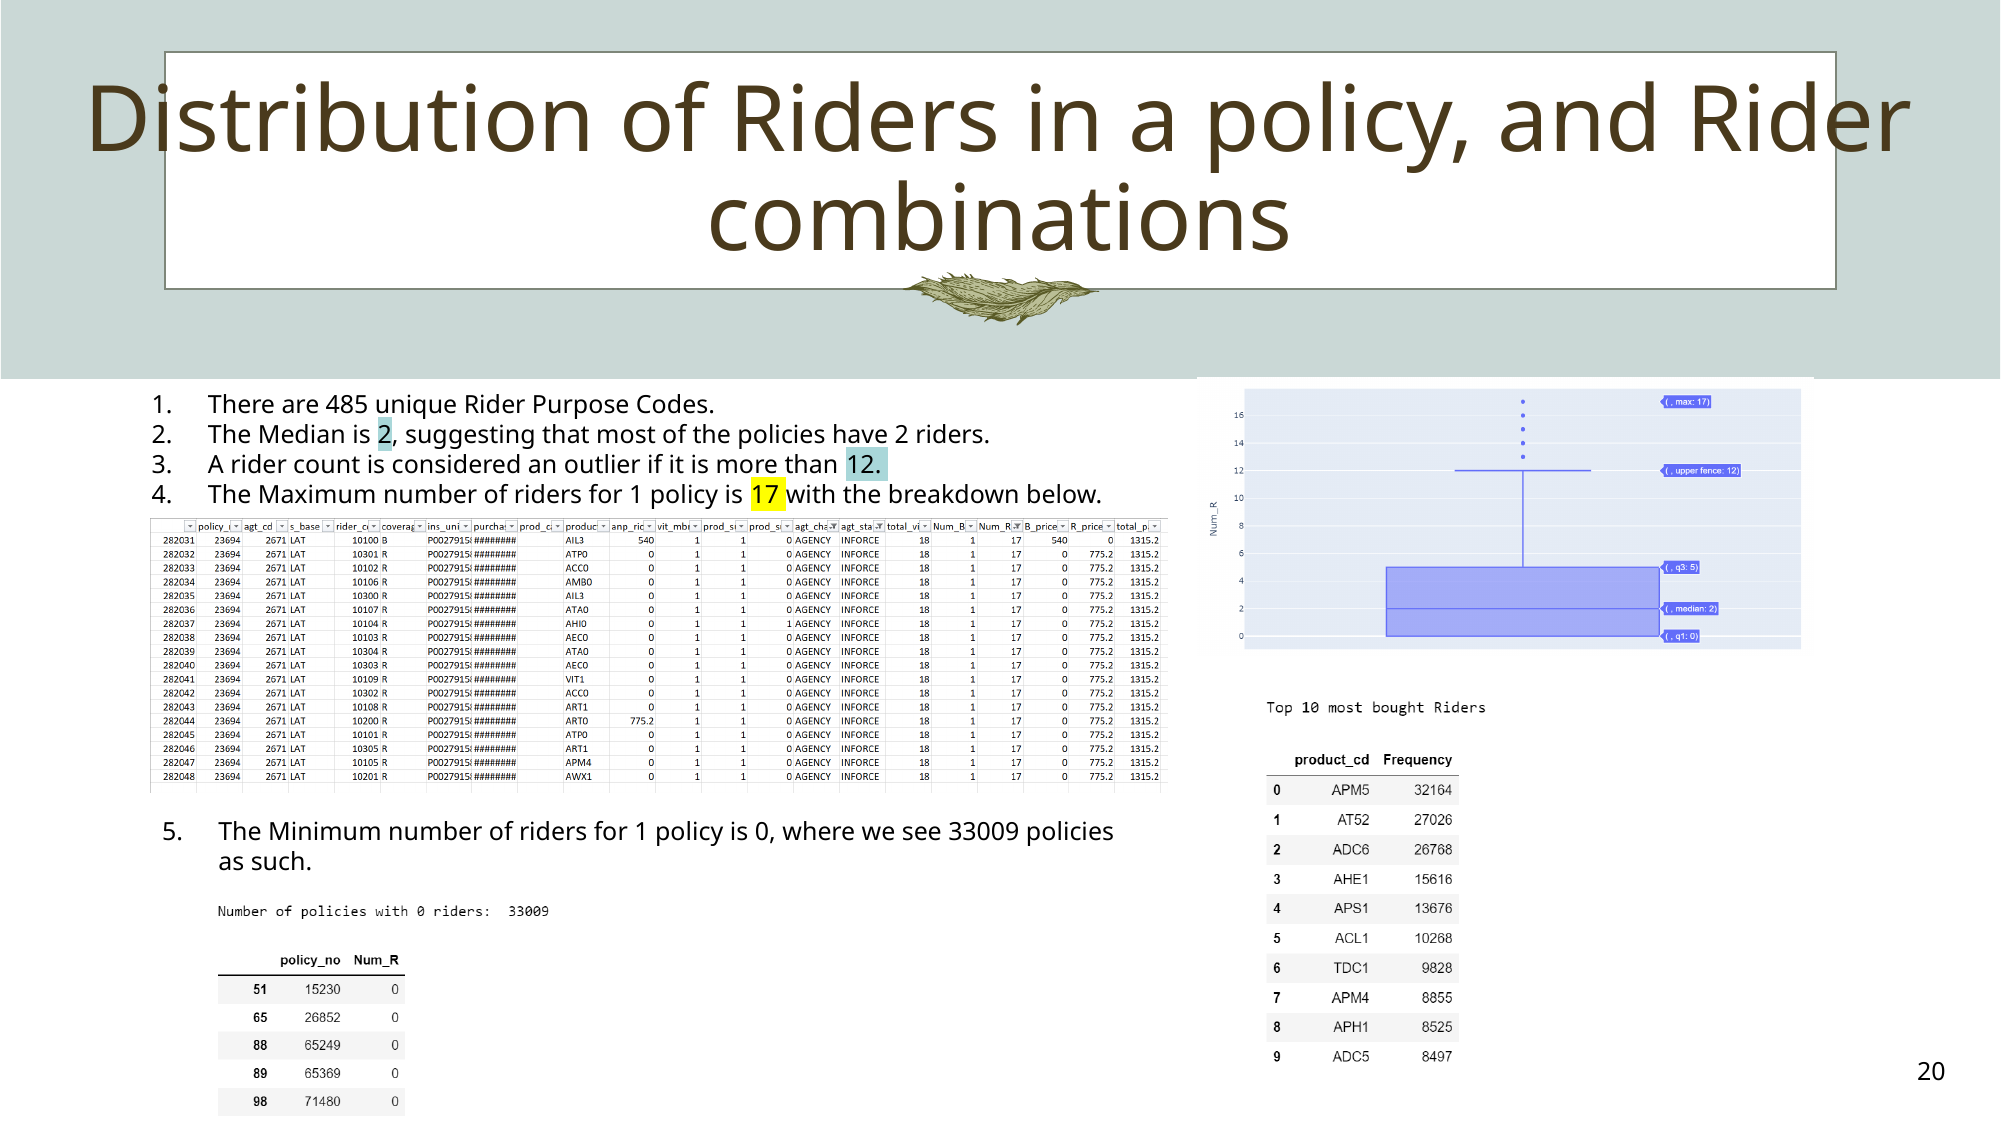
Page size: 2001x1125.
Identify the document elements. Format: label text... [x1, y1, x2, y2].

text_box There are 485 unique Rider Purpose Codes. The Median is 2, suggesting that most of the policies have 2 riders. A rider count is considered an outlier if it is more than 12. The Maximum number of riders for 1 policy is 17 with the breakdown below. [136, 381, 1137, 516]
picture [1255, 692, 1495, 1073]
text_box The Minimum number of riders for 1 policy is 0, where we see 33009 policies as such. [147, 807, 1148, 913]
picture [901, 280, 1100, 326]
title Distribution of Riders in a policy, and Rider combinations [62, 62, 1938, 280]
slide_number 20 [1510, 1042, 1961, 1103]
picture [1197, 377, 1814, 656]
picture [211, 898, 578, 1117]
picture [150, 518, 1168, 793]
